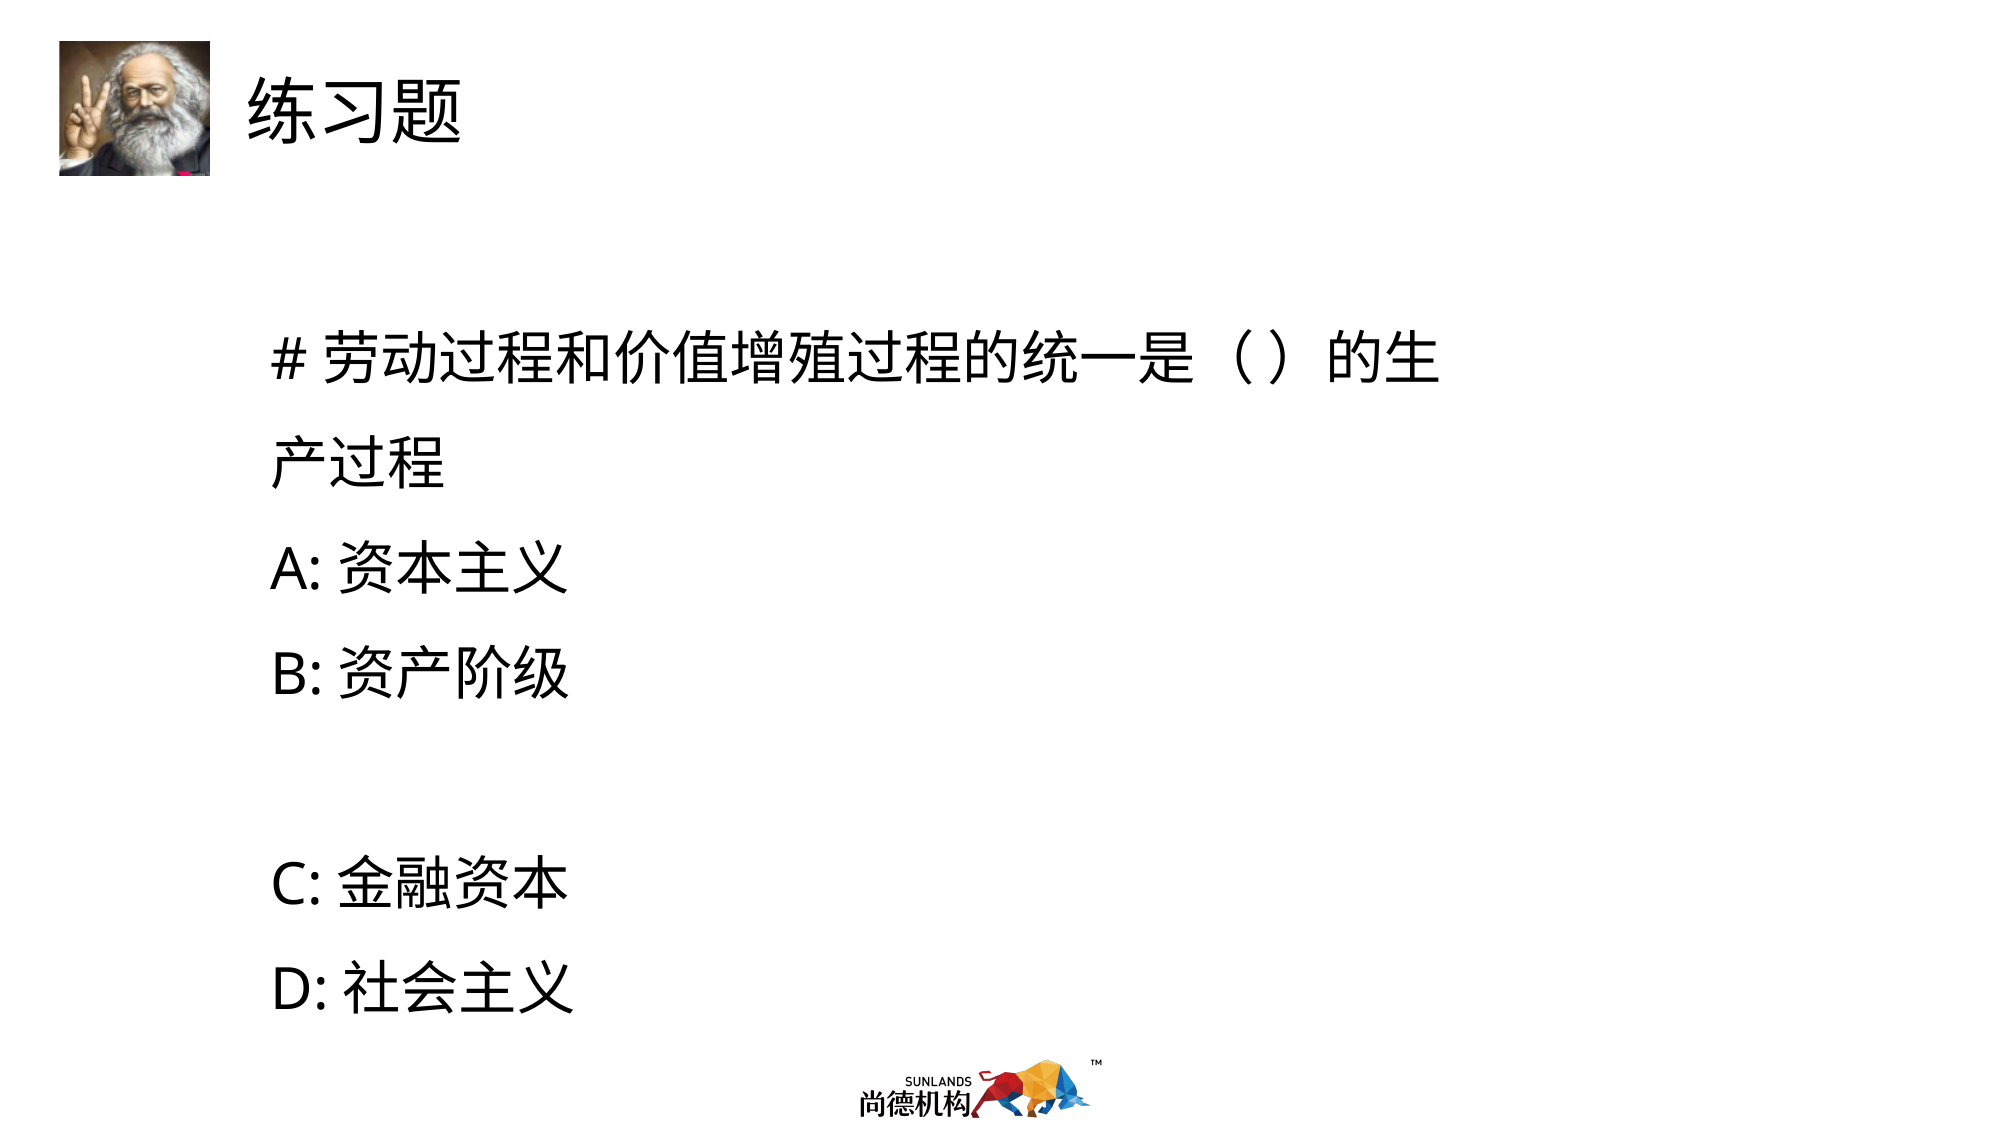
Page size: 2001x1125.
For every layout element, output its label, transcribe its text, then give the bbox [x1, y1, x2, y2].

text_box #劳动过程和价值增殖过程的统一是（ ）的生产过程 A:资本主义 B:资产阶级 C:金融资本 D:社会主义 [255, 278, 1500, 1125]
picture [59, 41, 210, 176]
